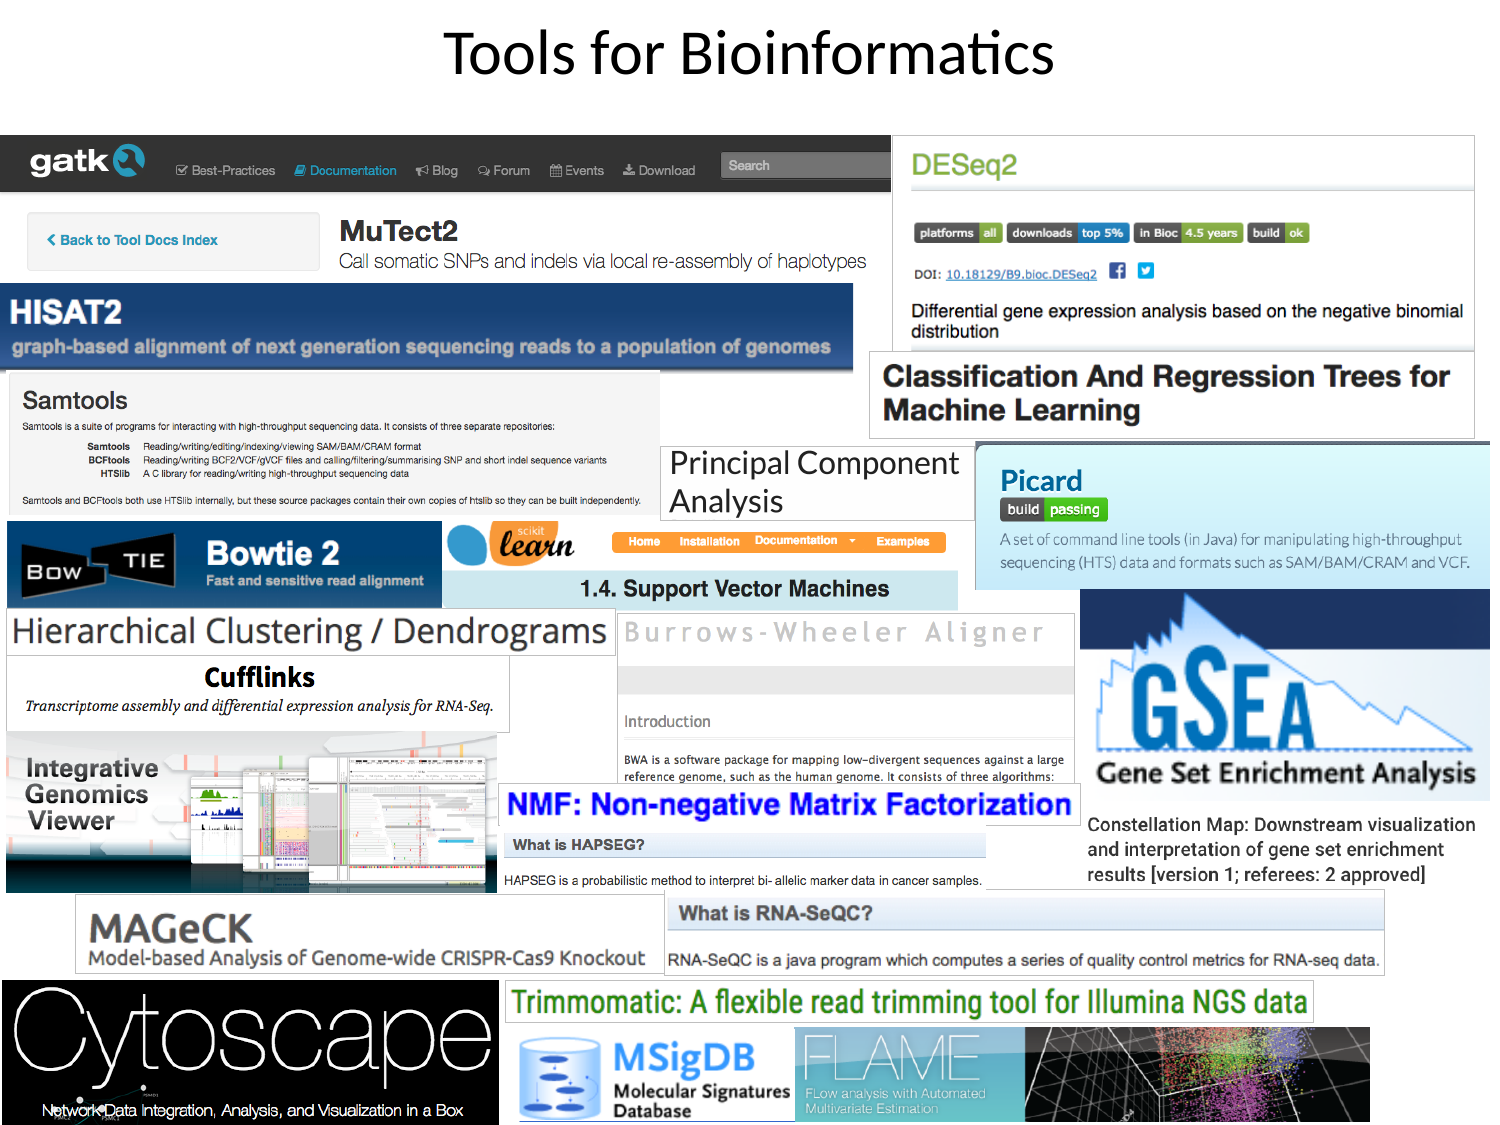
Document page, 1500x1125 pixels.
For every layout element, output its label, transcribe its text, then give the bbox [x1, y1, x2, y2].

picture [509, 1027, 1370, 1123]
title Tools for Bioinformatics [75, 2, 1425, 96]
picture [2, 980, 499, 1125]
picture [0, 134, 1500, 977]
picture [505, 980, 1314, 1024]
